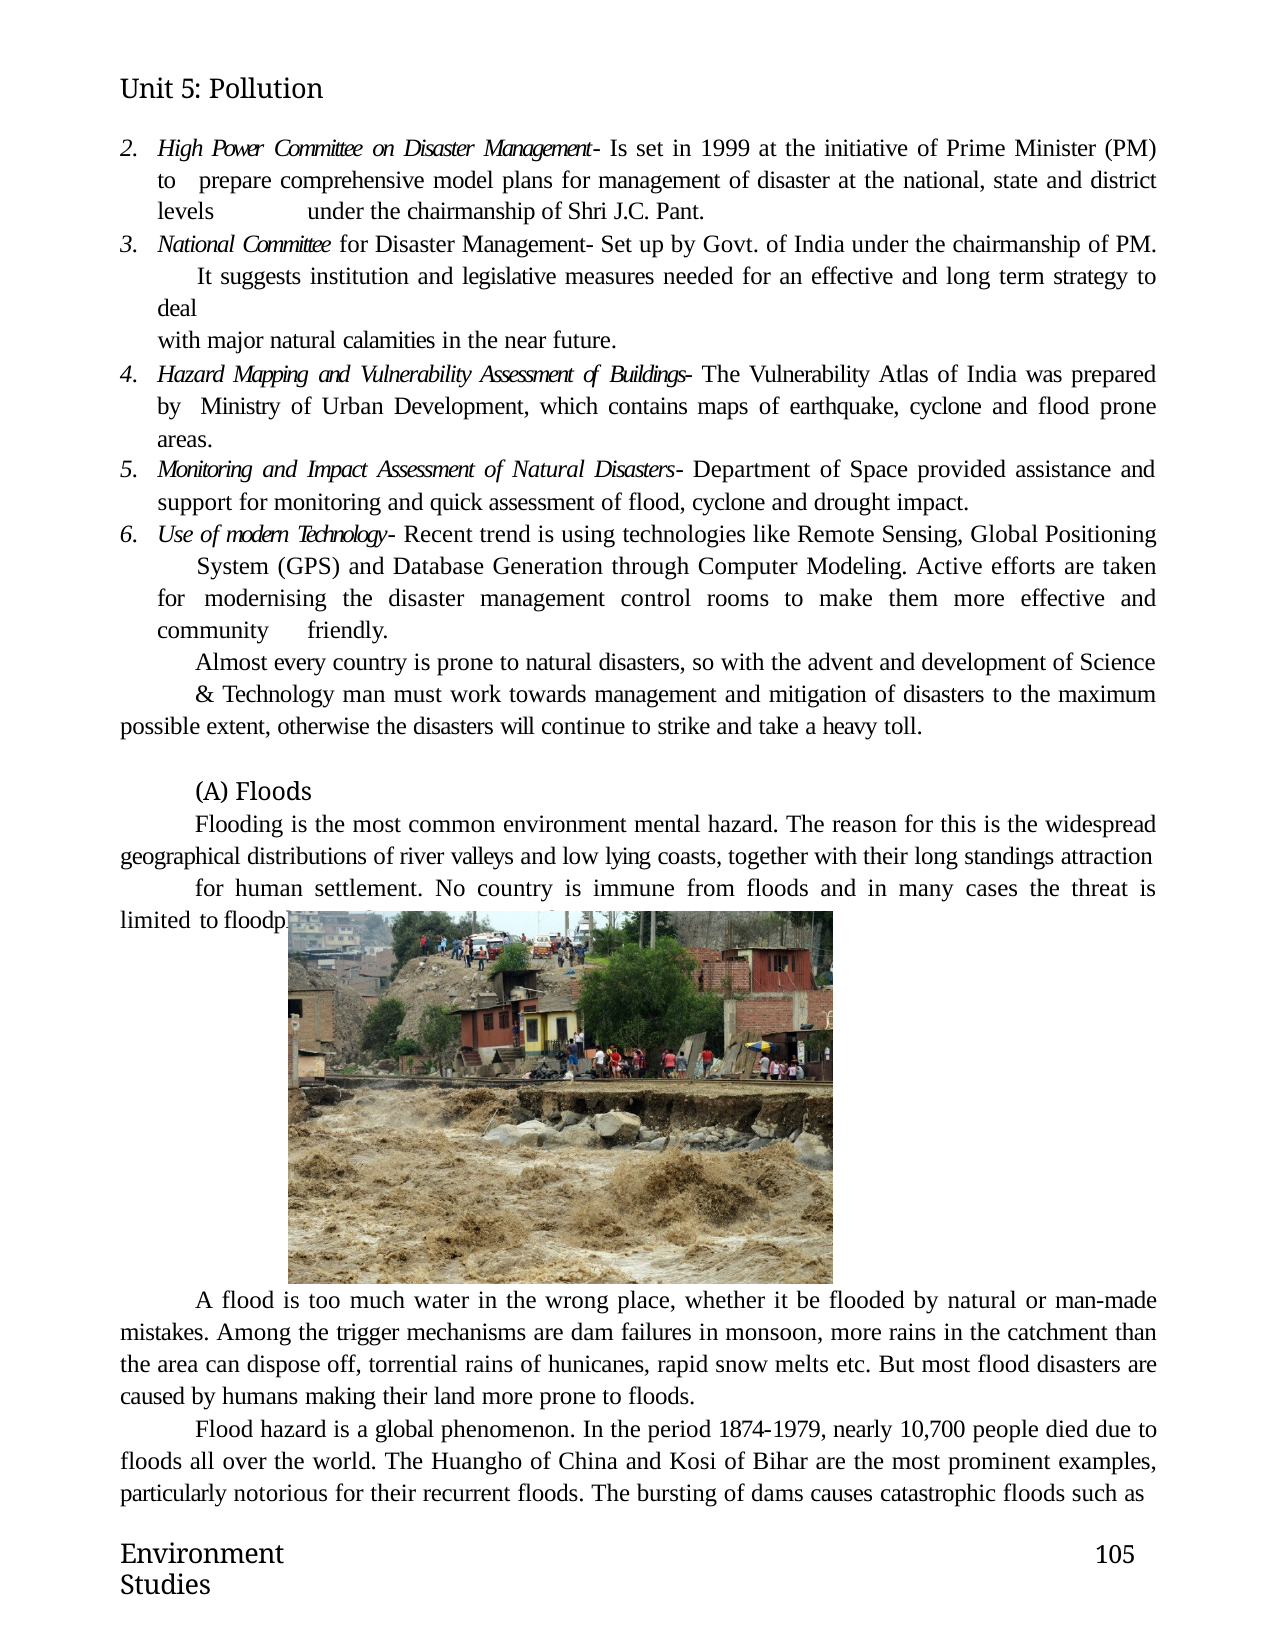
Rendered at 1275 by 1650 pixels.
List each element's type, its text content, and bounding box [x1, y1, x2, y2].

slide_number 105 [1088, 1539, 1137, 1650]
text_box A flood is too much water in the wrong place, whether it be flooded by natural or man-made mistakes. Among the trigger mechanisms are dam failures in monsoon, more rains in the catchment than the area can dispose off, torrential rains of hunicanes, rapid snow melts etc. But most flood disasters are caused by humans making their land more prone to floods. Flood hazard is a global phenomenon. In the period 1874-1979, nearly 10,700 people died due to floods all over the world. The Huangho of China and Kosi of Bihar are the most prominent examples, particularly notorious for their recurrent floods. The bursting of dams causes catastrophic floods such as [117, 1279, 1158, 1507]
picture [288, 910, 833, 1284]
footer Environment Studies [117, 1538, 365, 1650]
text_box Unit 5: Pollution High Power Committee on Disaster Management- Is set in 1999 at the initiative of Prime Minister (PM) to prepare comprehensive model plans for management of disaster at the national, state and district levels under the chairmanship of Shri J.C. Pant. National Committee for Disaster Management- Set up by Govt. of India under the chairmanship of PM. It suggests institution and legislative measures needed for an effective and long term strategy to deal with major natural calamities in the near future. Hazard Mapping and Vulnerability Assessment of Buildings- The Vulnerability Atlas of India was prepared by Ministry of Urban Development, which contains maps of earthquake, cyclone and flood prone areas. Monitoring and Impact Assessment of Natural Disasters- Department of Space provided assistance and support for monitoring and quick assessment of flood, cyclone and drought impact. Use of modern Technology- Recent trend is using technologies like Remote Sensing, Global Positioning System (GPS) and Database Generation through Computer Modeling. Active efforts are taken for modernising the disaster management control rooms to make them more effective and community friendly. Almost every country is prone to natural disasters, so with the advent and development of Science & Technology man must work towards management and mitigation of disasters to the maximum possible extent, otherwise the disasters will continue to strike and take a heavy toll. (A) Floods Flooding is the most common environment mental hazard. The reason for this is the widespread geographical distributions of river valleys and low lying coasts, together with their long standings attraction for human settlement. No country is immune from floods and in many cases the threat is limited to floodplains and estuarine areas only. [117, 69, 1158, 934]
